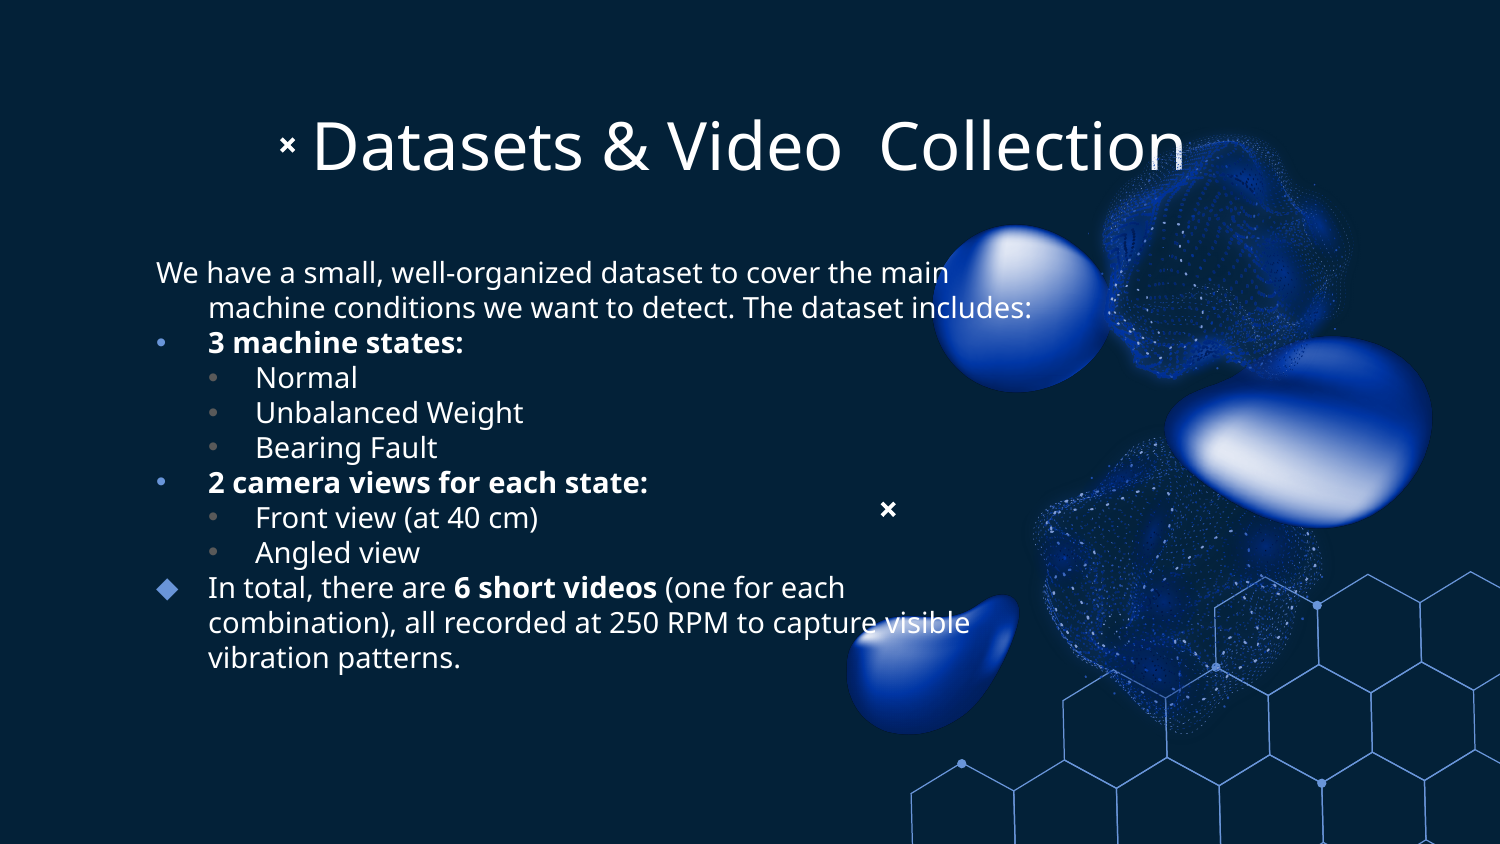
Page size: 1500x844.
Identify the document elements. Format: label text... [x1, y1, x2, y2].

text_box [281, 138, 295, 152]
title Datasets & Video Collection [118, 88, 1383, 183]
subtitle We have a small, well-organized dataset to cover the main machine conditions we want to detect. The dataset includes: 3 machine states: Normal Unbalanced Weight Bearing Fault 2 camera views for each state: Front view (at 40 cm) Angled view In total, there are 6 short videos (one for each combination), all recorded at 250 RPM to capture visible vibration patterns. [118, 239, 1050, 756]
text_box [881, 502, 895, 516]
picture [842, 127, 1471, 782]
